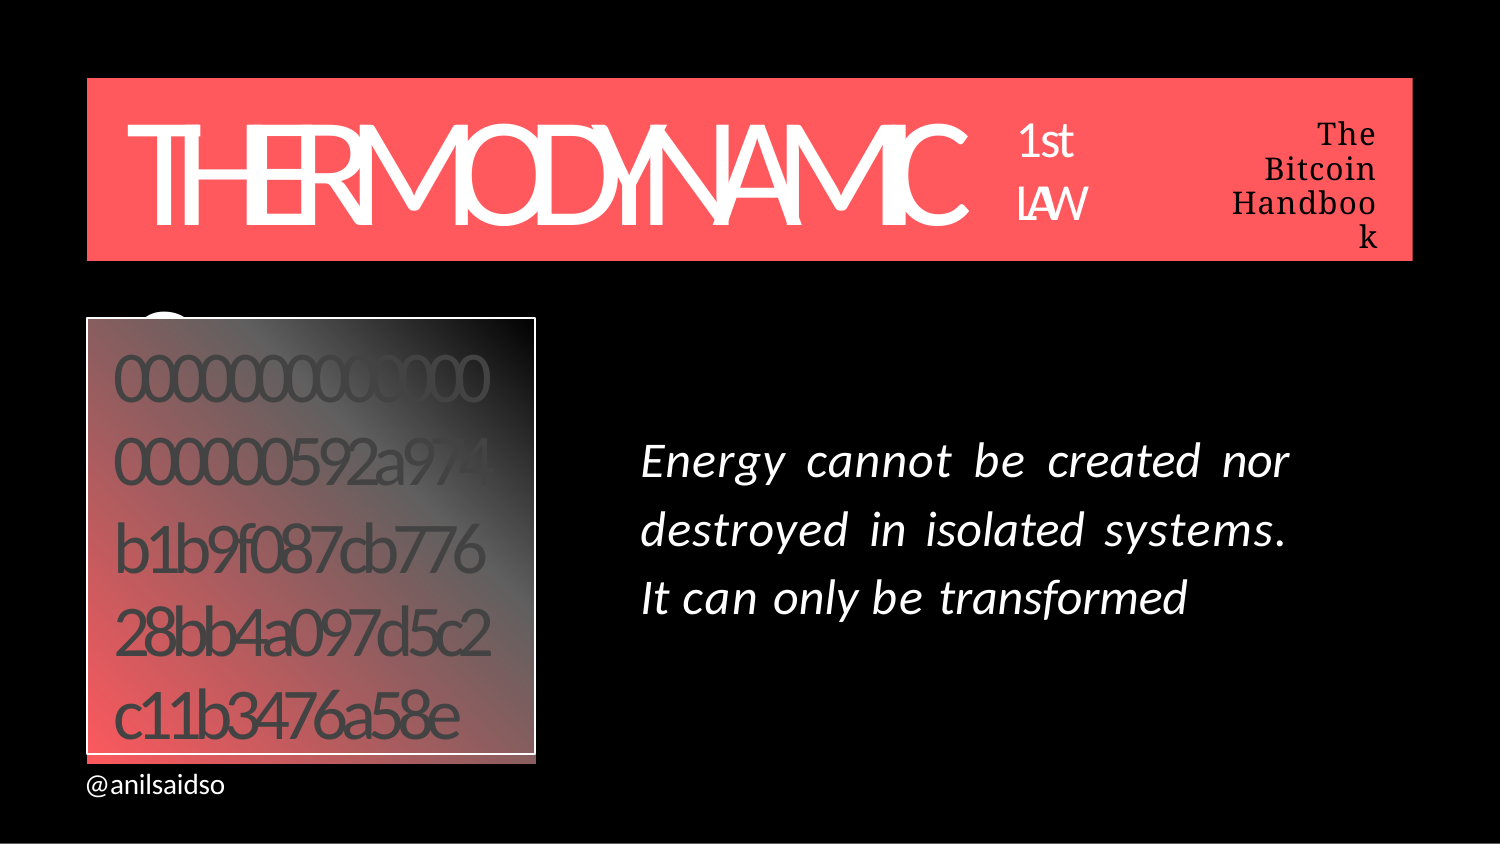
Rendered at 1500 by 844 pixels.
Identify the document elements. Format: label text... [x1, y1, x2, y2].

text_box 1st LAW [1013, 103, 1153, 231]
text_box The Bitcoin Handbook [1213, 111, 1379, 255]
text_box @anilsaidso [82, 768, 233, 801]
text_box Energy cannot be created nor destroyed in isolated systems. It can only be transformed [638, 417, 1290, 625]
title THERMODYNAMICS [124, 67, 1002, 445]
picture [86, 318, 536, 764]
